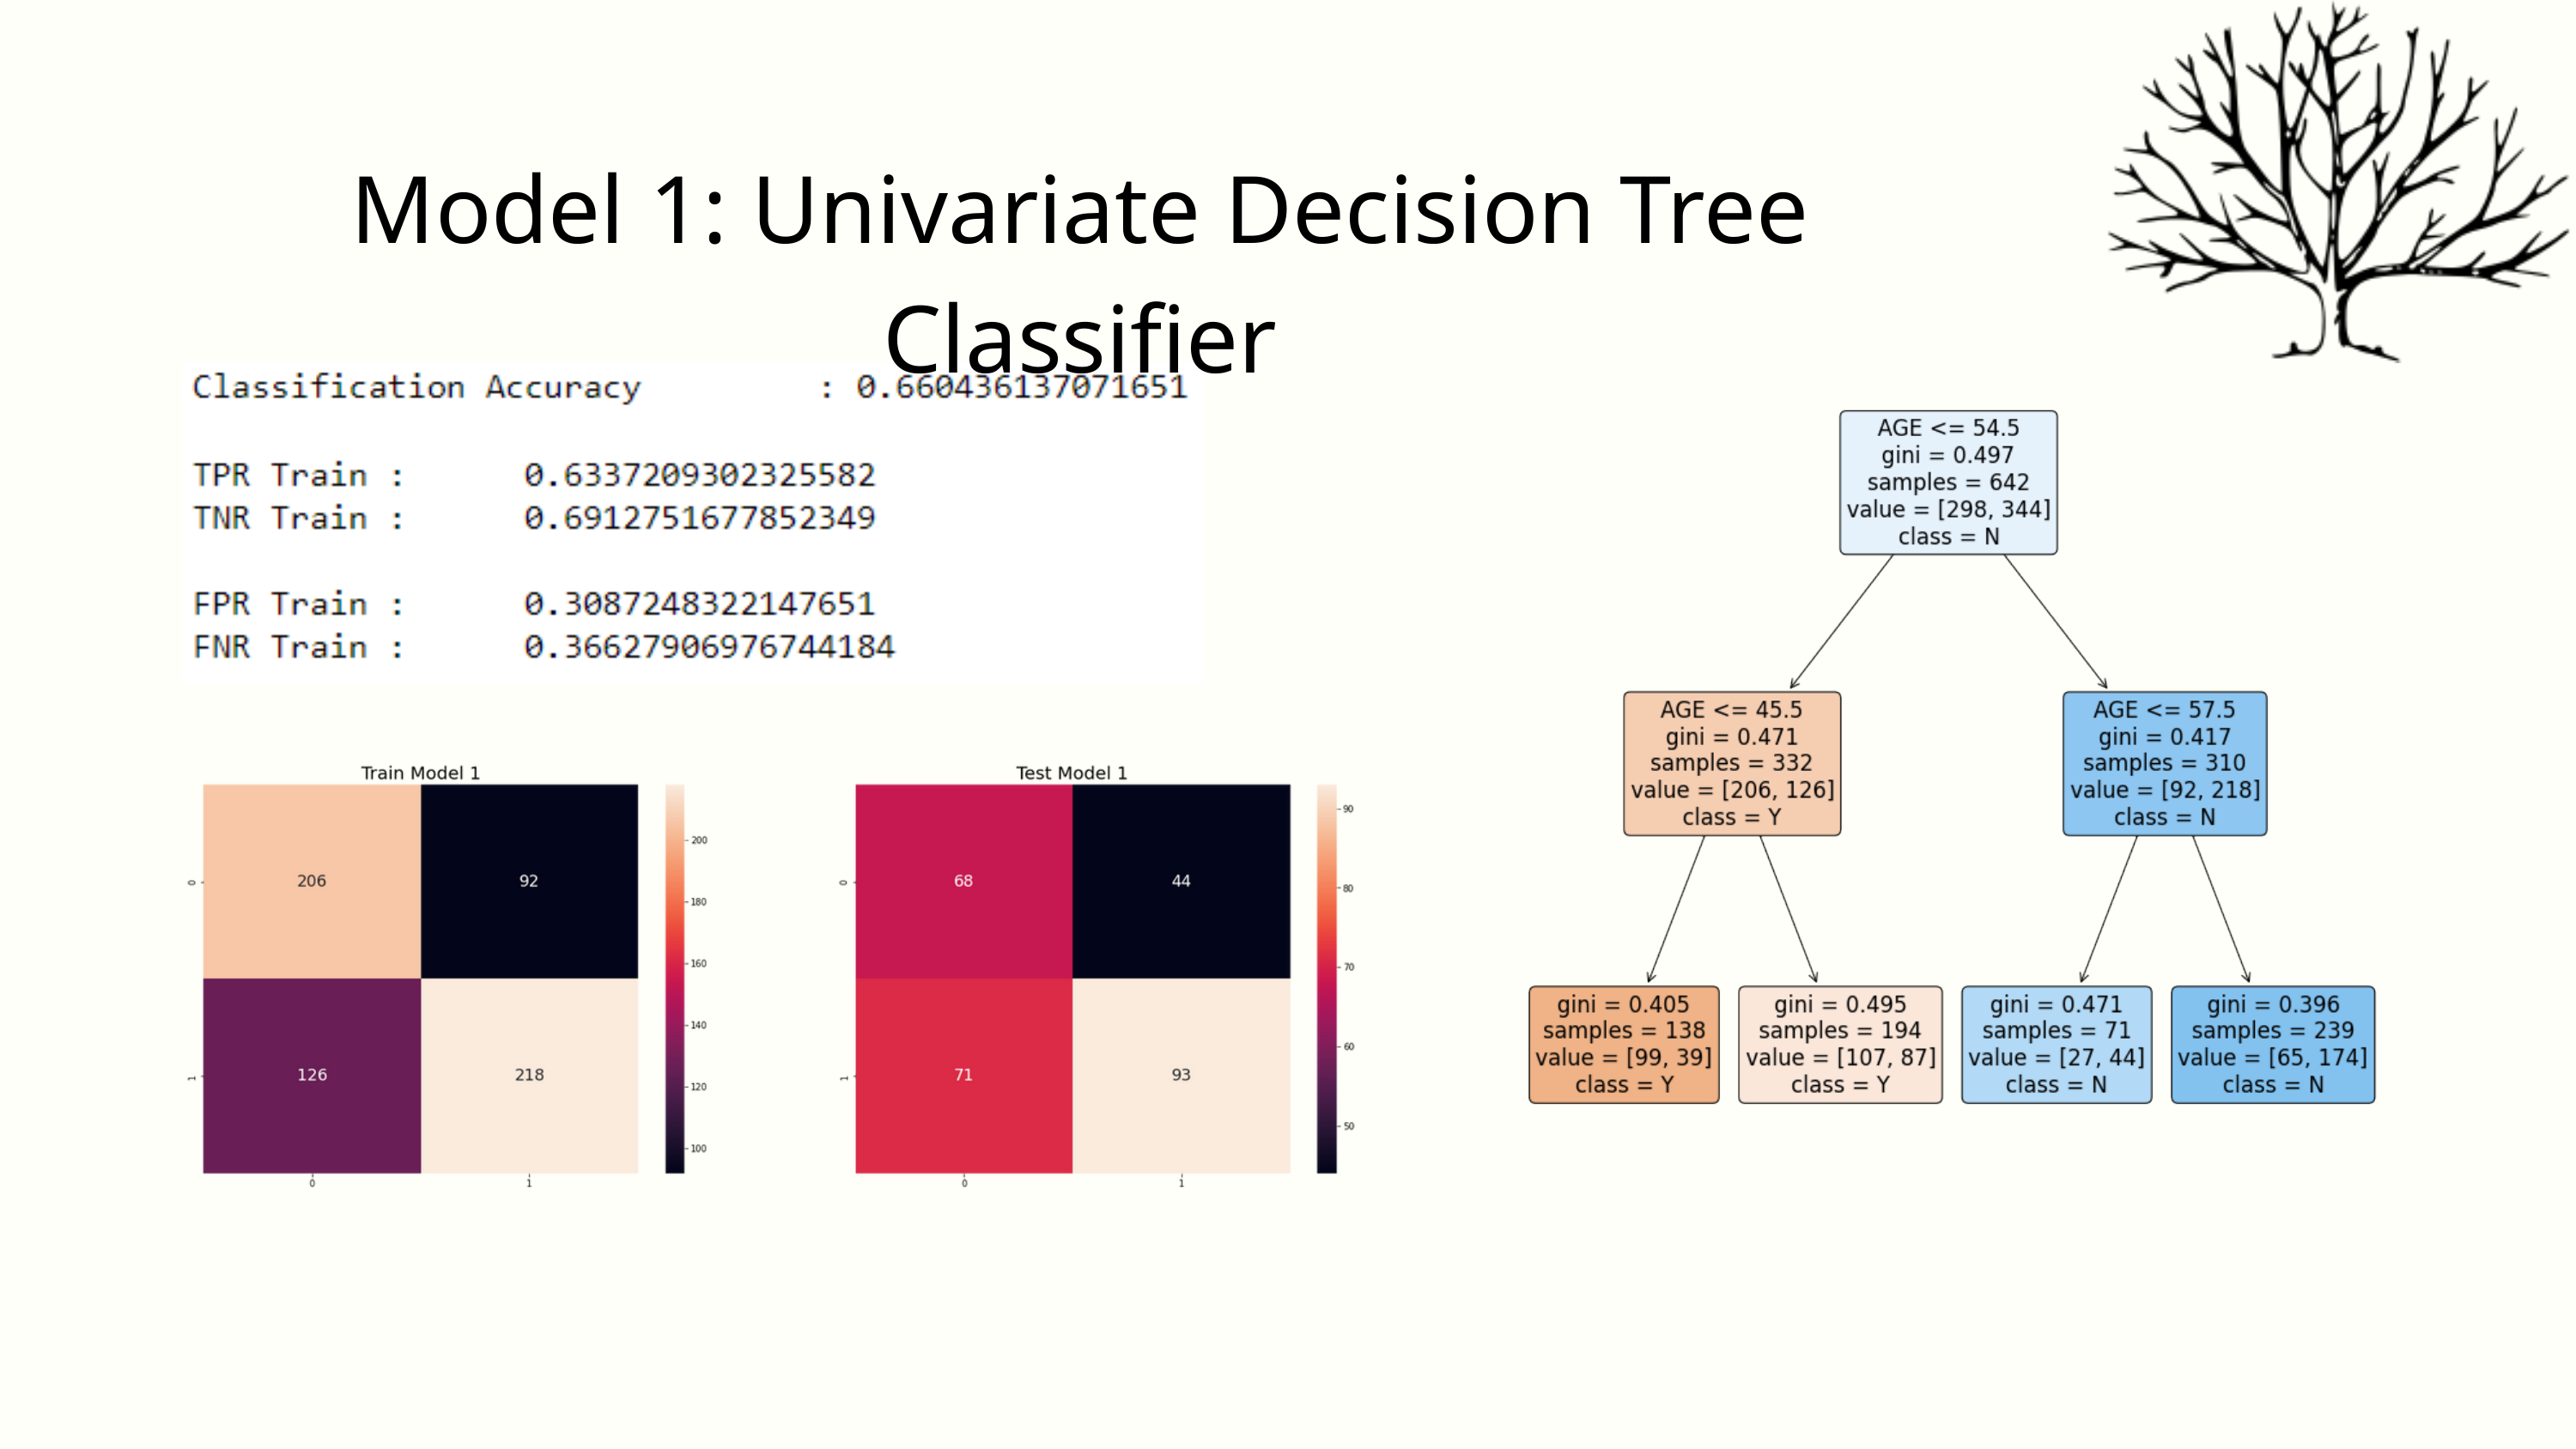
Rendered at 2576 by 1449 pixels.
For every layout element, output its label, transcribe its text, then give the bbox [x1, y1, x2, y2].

picture [182, 362, 1204, 683]
text_box Model 1: Univariate Decision Tree Classifier [144, 131, 2016, 392]
picture [182, 760, 1361, 1195]
picture [1507, 0, 2576, 1195]
